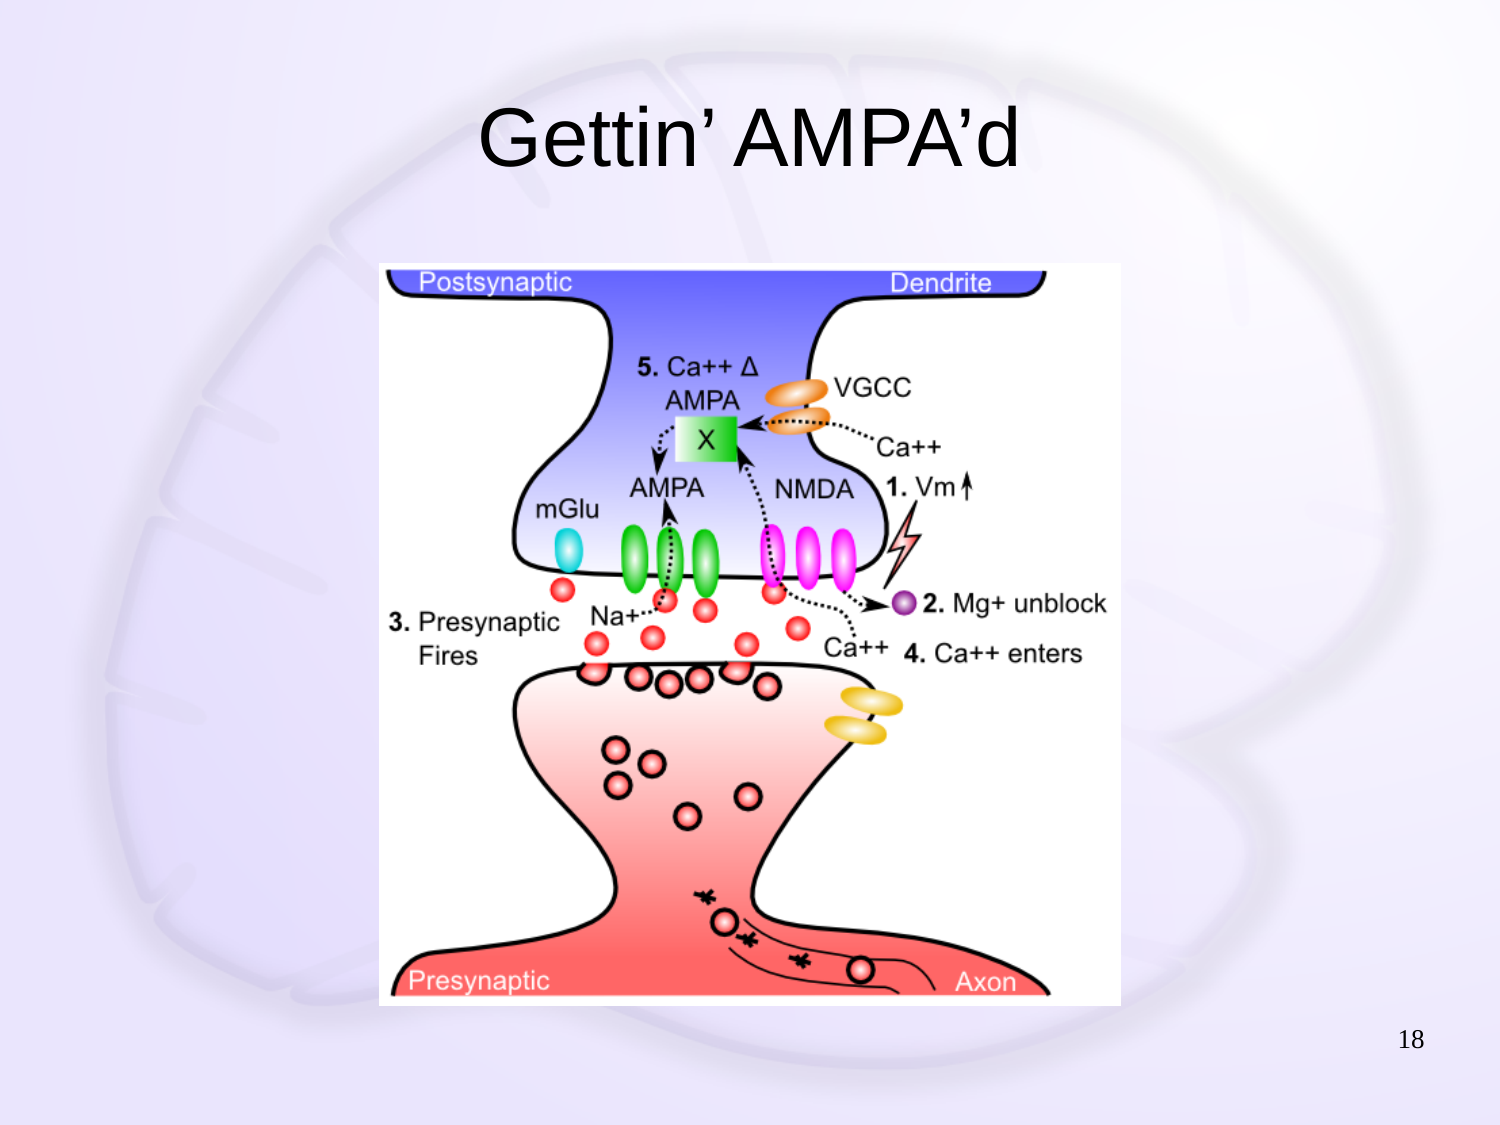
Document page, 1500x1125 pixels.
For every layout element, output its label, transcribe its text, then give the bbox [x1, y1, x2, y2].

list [74, 263, 1425, 1006]
picture [0, 0, 1500, 1125]
title Gettin’ AMPA’d [74, 44, 1425, 233]
slide_number 18 [1075, 1024, 1425, 1103]
